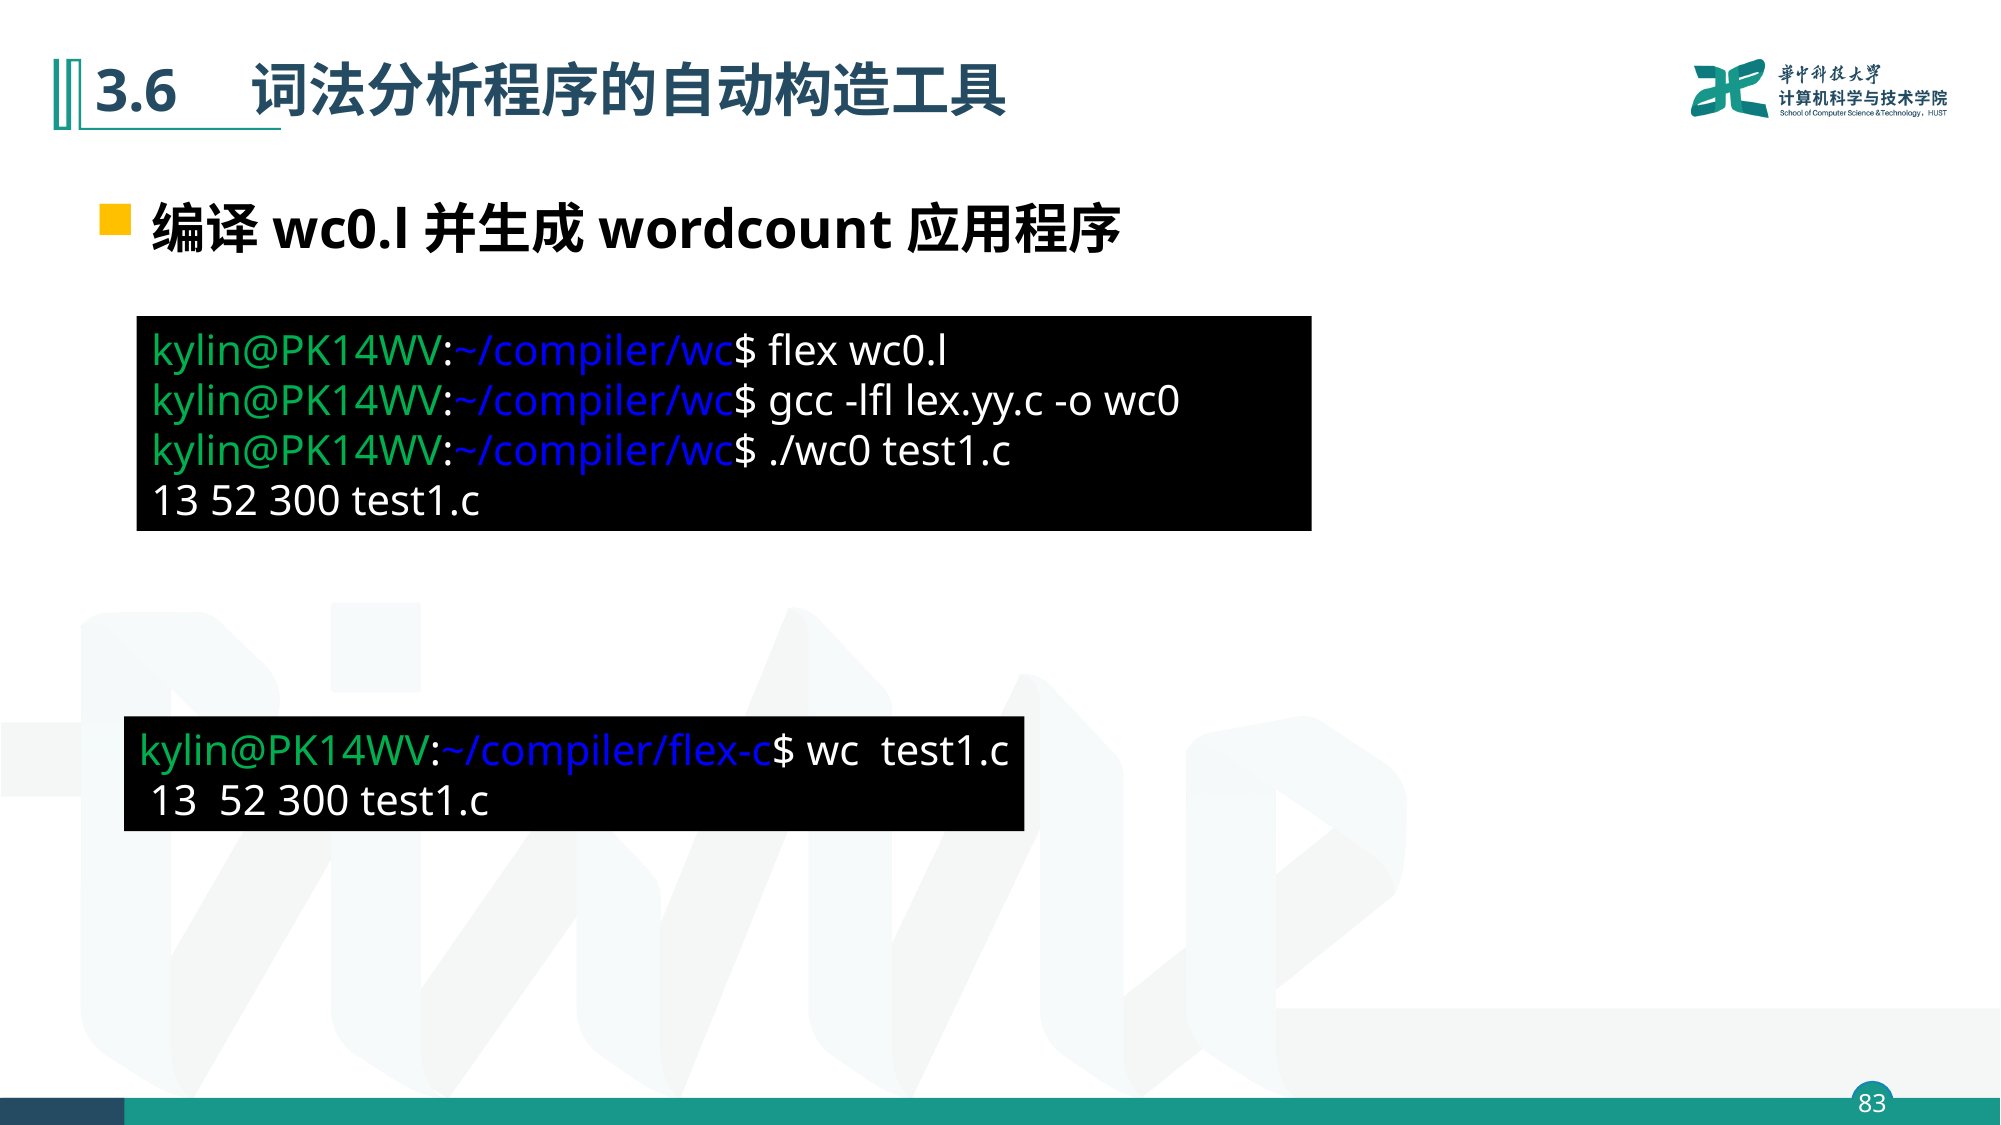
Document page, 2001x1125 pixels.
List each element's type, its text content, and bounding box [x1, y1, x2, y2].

text_box kylin@PK14WV:~/compiler/flex-c$ wc test1.c 13 52 300 test1.c [124, 716, 1025, 832]
list 编译wc0.l并生成wordcount应用程序 [80, 154, 1805, 256]
title 3.6 词法分析程序的自动构造工具 [80, 42, 1805, 144]
text_box kylin@PK14WV:~/compiler/wc$ flex wc0.l kylin@PK14WV:~/compiler/wc$ gcc -lfl lex.yy.c -o wc0 kylin@PK14WV:~/compiler/wc$ ./wc0 test1.c 13 52 300 test1.c [136, 316, 1312, 531]
picture [1805, 59, 1947, 118]
